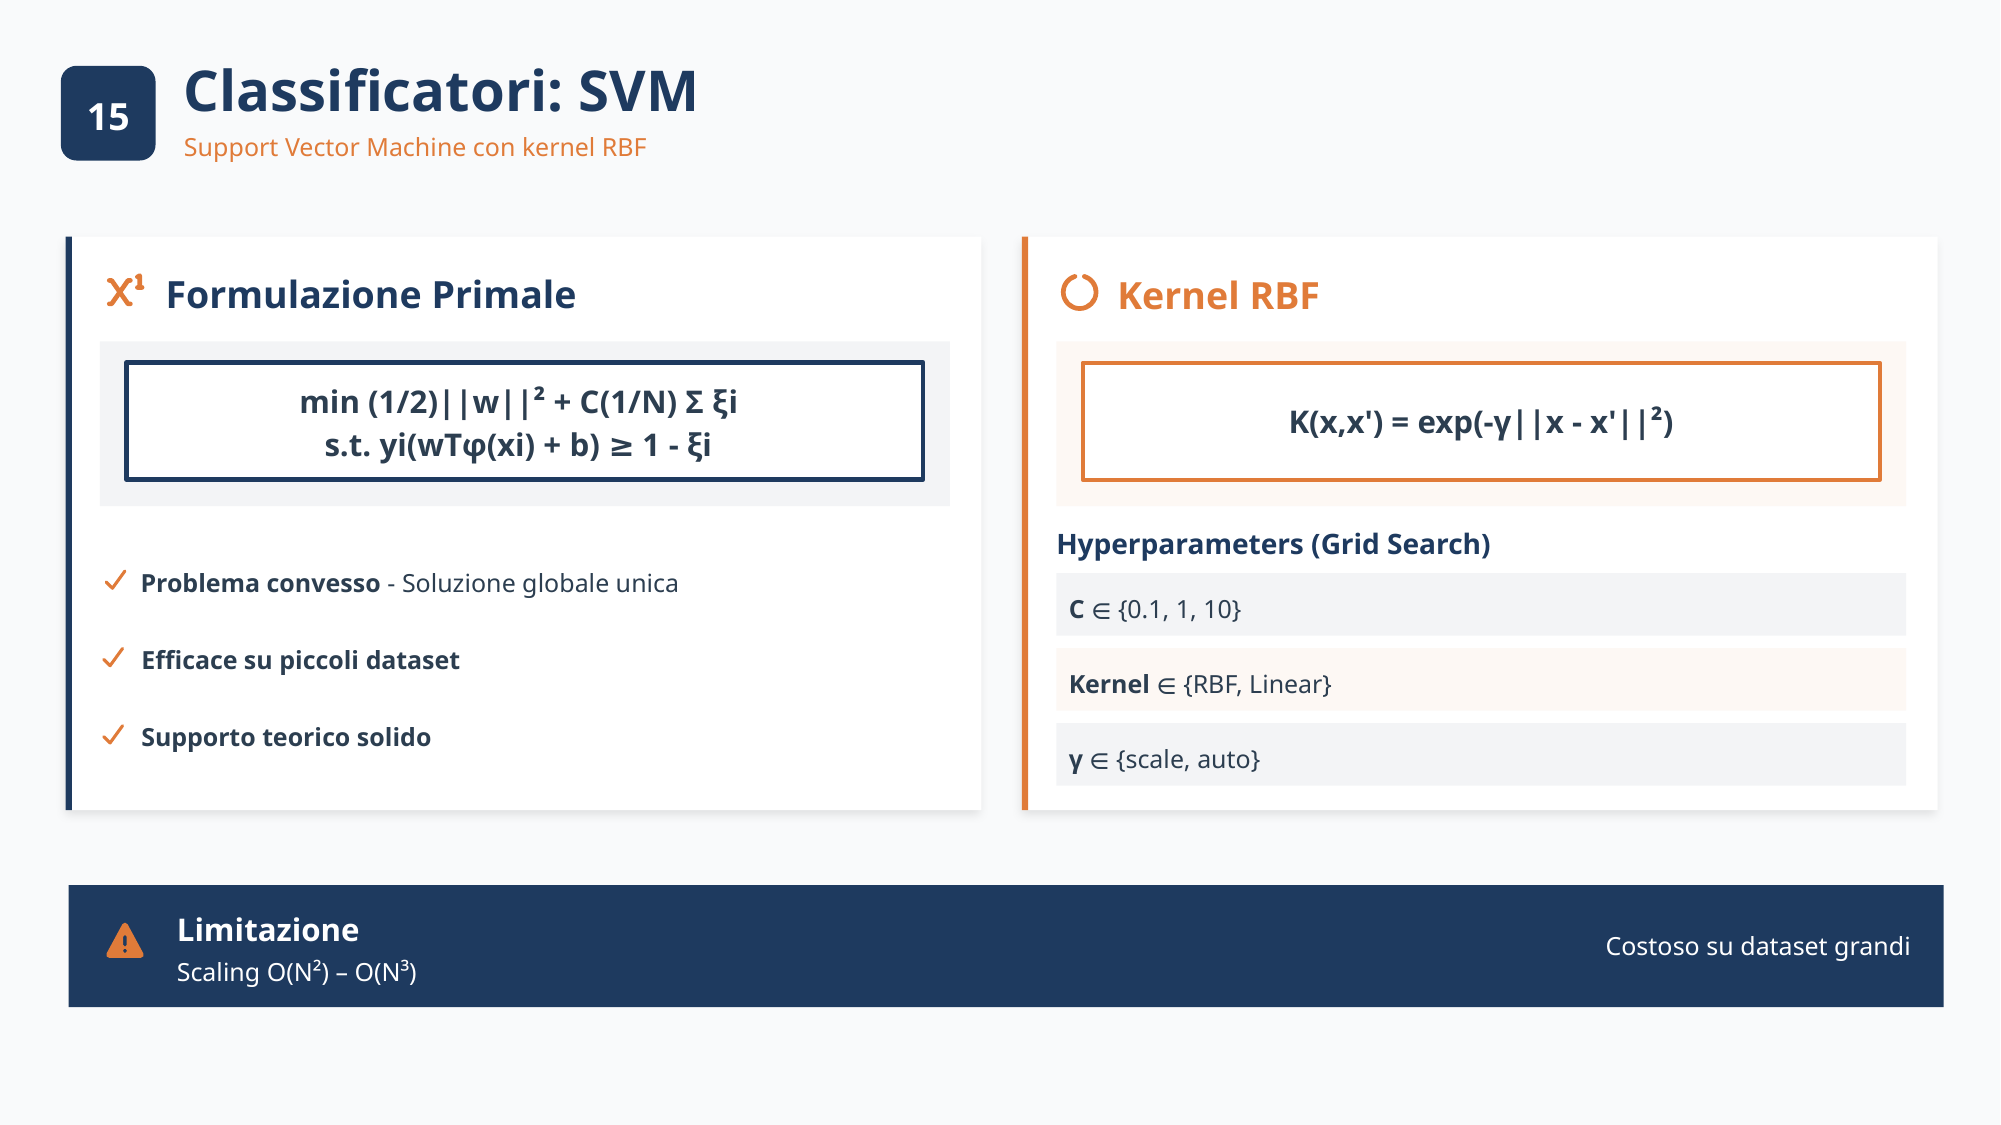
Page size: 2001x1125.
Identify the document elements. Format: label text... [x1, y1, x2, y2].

text_box [99, 341, 950, 507]
text_box C ∈ {0.1, 1, 10} [1068, 585, 1907, 624]
text_box Efficace su piccoli dataset [141, 642, 622, 669]
text_box Formulazione Primale [165, 266, 988, 315]
text_box Classificatori: SVM [183, 62, 813, 125]
text_box [1060, 274, 1099, 311]
text_box Limitazione Scaling O(N²) – O(N³) [176, 904, 778, 982]
text_box Kernel ∈ {RBF, Linear} [1068, 660, 1907, 699]
text_box [102, 724, 124, 745]
text_box [1056, 648, 1907, 711]
text_box [65, 236, 72, 811]
text_box γ ∈ {scale, auto} [1068, 735, 1907, 774]
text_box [49, 65, 168, 161]
text_box Kernel RBF [1117, 267, 1940, 317]
text_box [102, 647, 124, 668]
text_box [105, 569, 127, 590]
text_box Costoso su dataset grandi [1554, 922, 1912, 961]
text_box [126, 362, 924, 480]
text_box [135, 273, 145, 290]
text_box [1056, 573, 1907, 636]
text_box [1021, 236, 1029, 811]
text_box [1082, 362, 1880, 480]
text_box min (1/2)||w||² + C(1/N) Σ ξi [132, 374, 905, 419]
text_box s.t. yi(wTφ(xi) + b) ≥ 1 - ξi [133, 416, 904, 460]
text_box [1056, 723, 1907, 786]
text_box [106, 922, 144, 958]
text_box [1056, 341, 1907, 507]
text_box [1029, 236, 1938, 811]
text_box [68, 885, 1944, 1008]
text_box Hyperparameters (Grid Search) [1056, 515, 1921, 560]
text_box [72, 236, 982, 811]
text_box Problema convesso - Soluzione globale unica [140, 558, 963, 597]
text_box [106, 278, 133, 307]
text_box Supporto teorico solido [141, 718, 564, 747]
text_box Support Vector Machine con kernel RBF [183, 123, 754, 161]
text_box K(x,x') = exp(-γ||x - x'||²) [1095, 395, 1868, 440]
